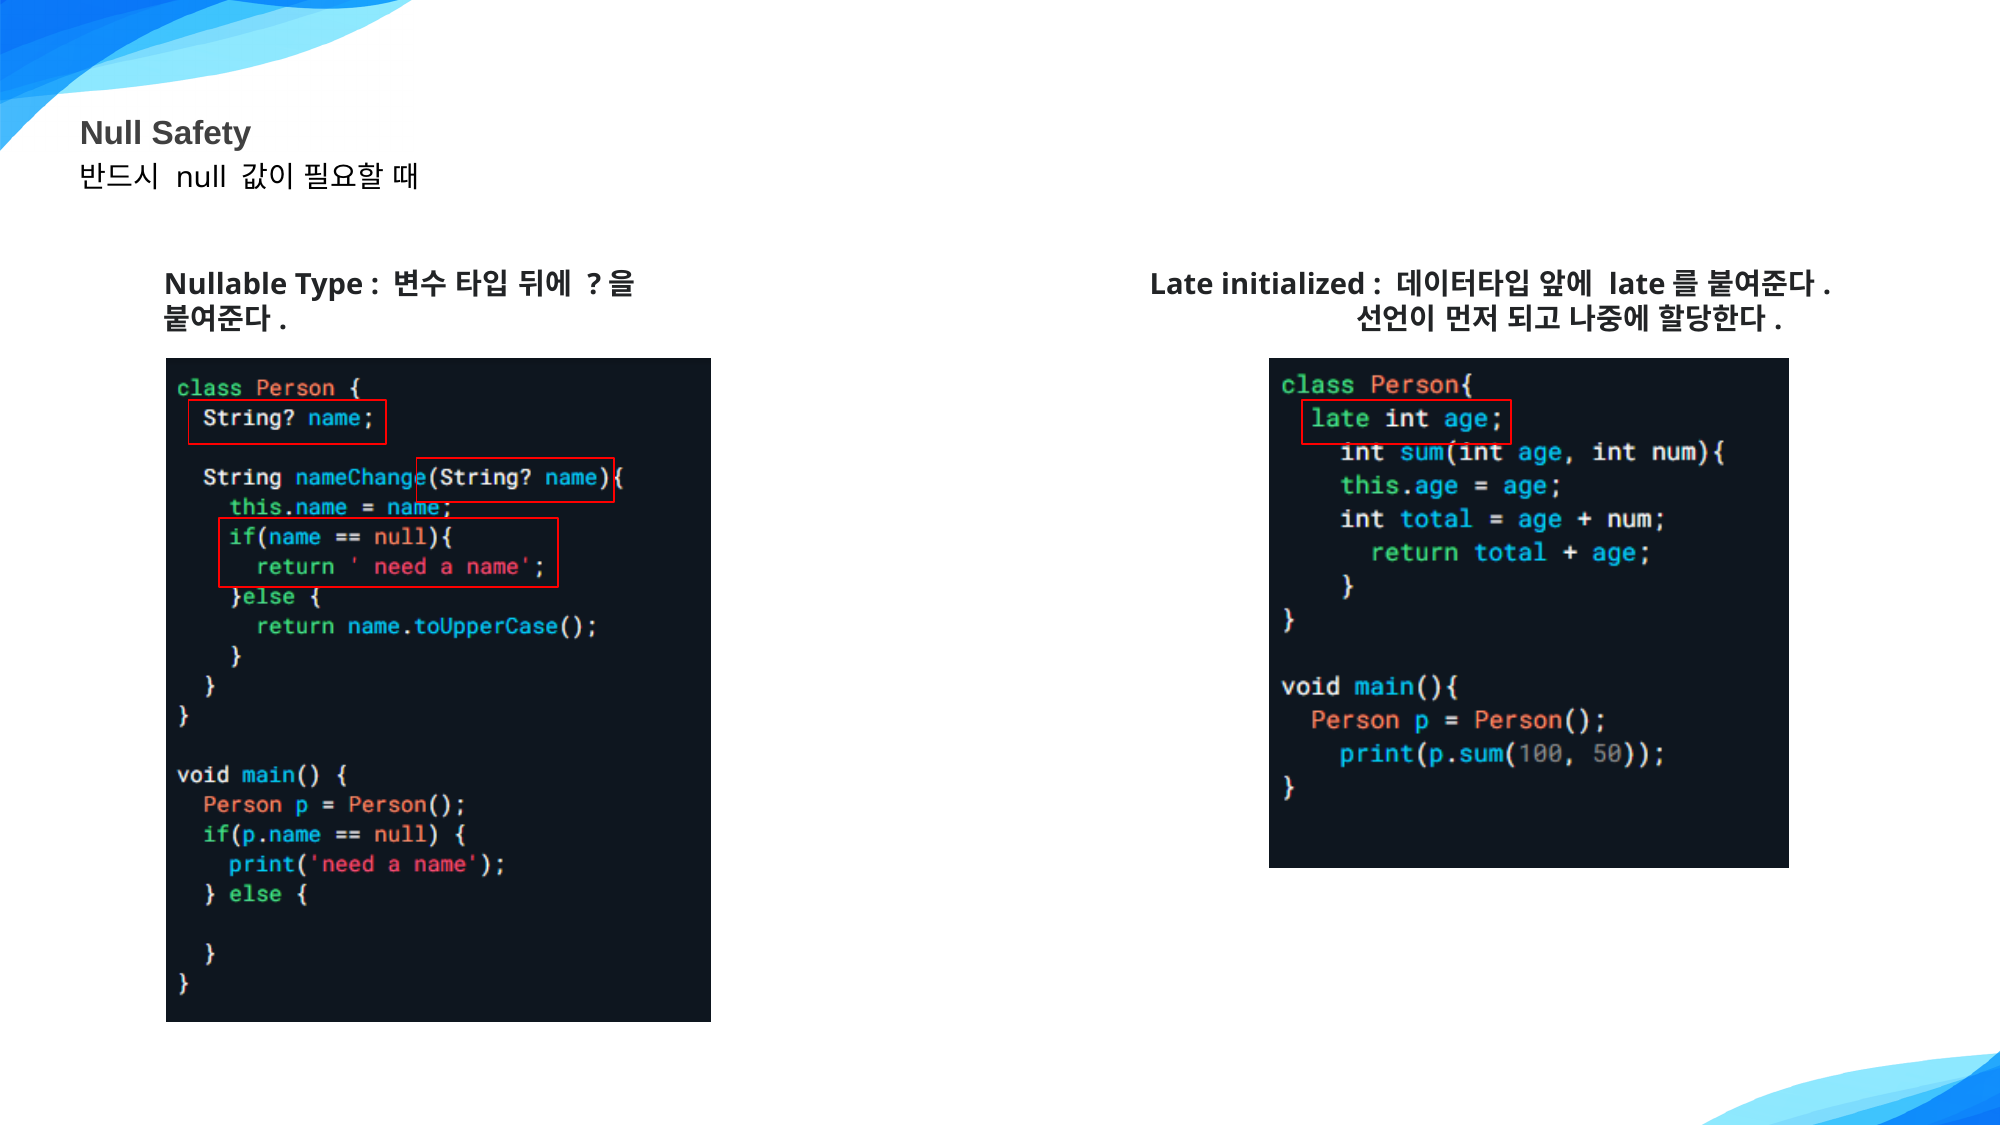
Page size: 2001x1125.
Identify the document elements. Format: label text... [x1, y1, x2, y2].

text_box Nullable Type : 변수 타입 뒤에 ?을 붙여준다. [149, 257, 729, 343]
picture [1269, 358, 1789, 868]
picture [1699, 1048, 2000, 1125]
text_box Late initialized : 데이터타입 앞에 late를 붙여준다. 선언이 먼저 되고 나중에 할당한다. [1134, 257, 1865, 343]
picture [166, 358, 711, 1022]
picture [0, 0, 414, 152]
text_box 반드시 null 값이 필요할 때 [64, 150, 1103, 201]
text_box Null Safety [64, 103, 1130, 159]
